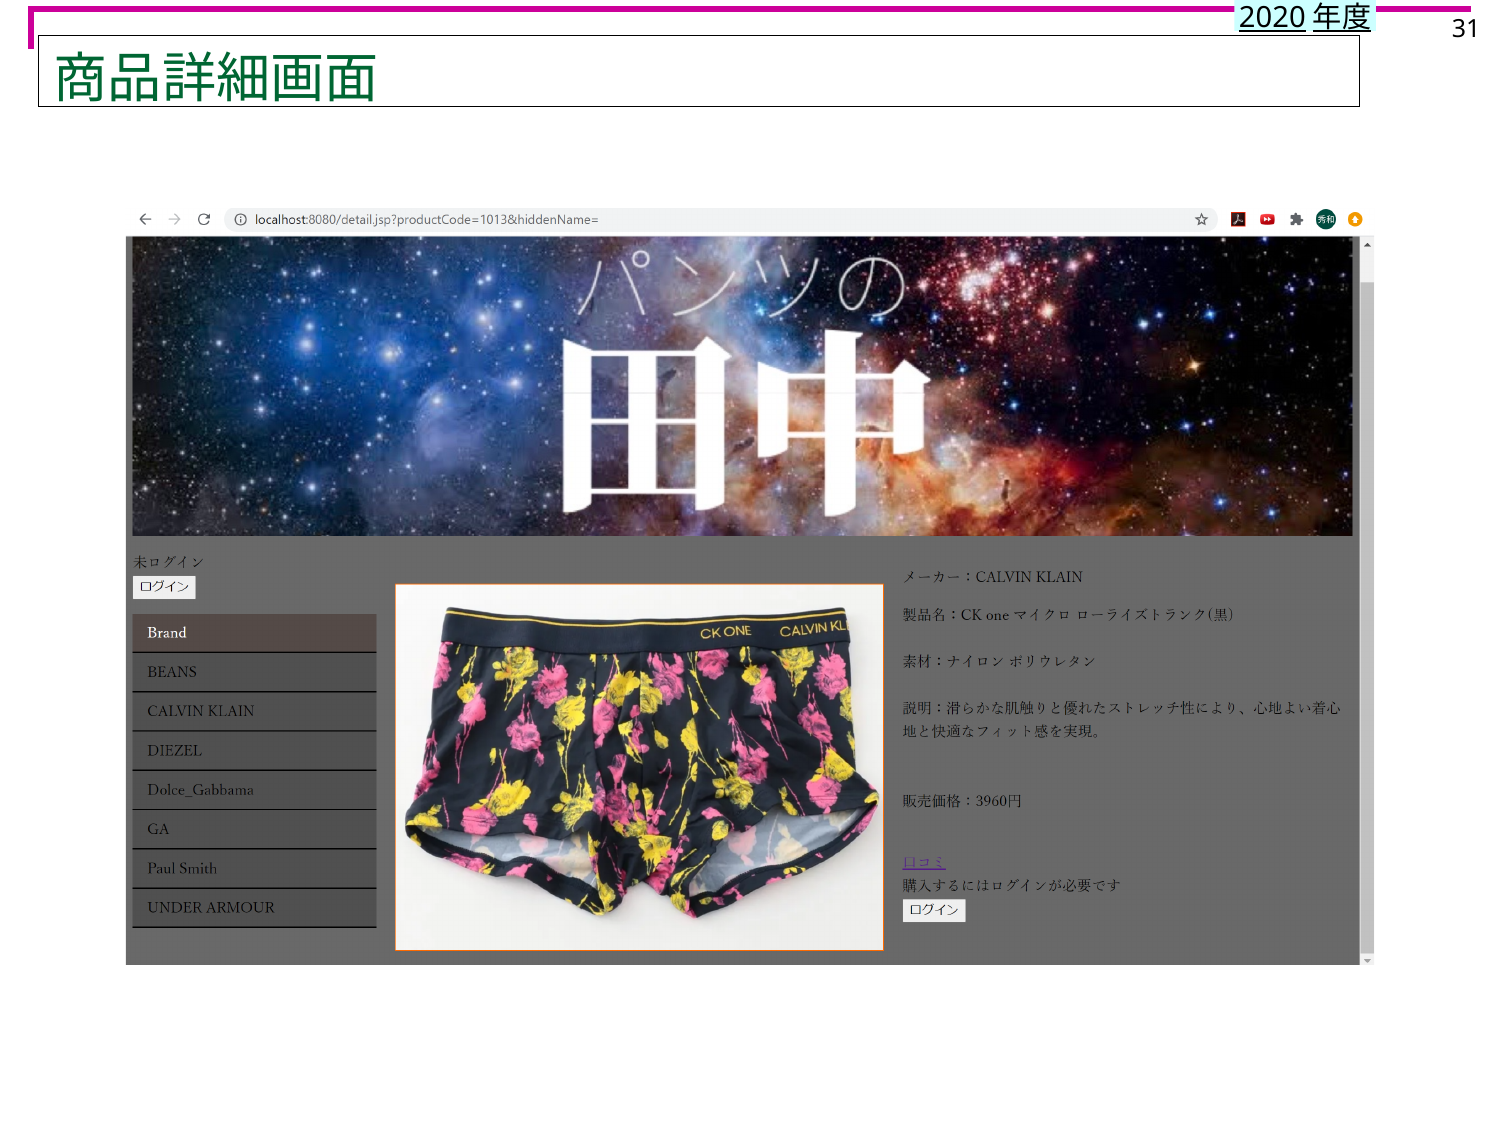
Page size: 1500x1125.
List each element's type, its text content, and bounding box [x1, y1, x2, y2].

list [125, 207, 1375, 965]
title 商品詳細画面 [38, 35, 1360, 107]
slide_number 31 [1372, 12, 1496, 55]
